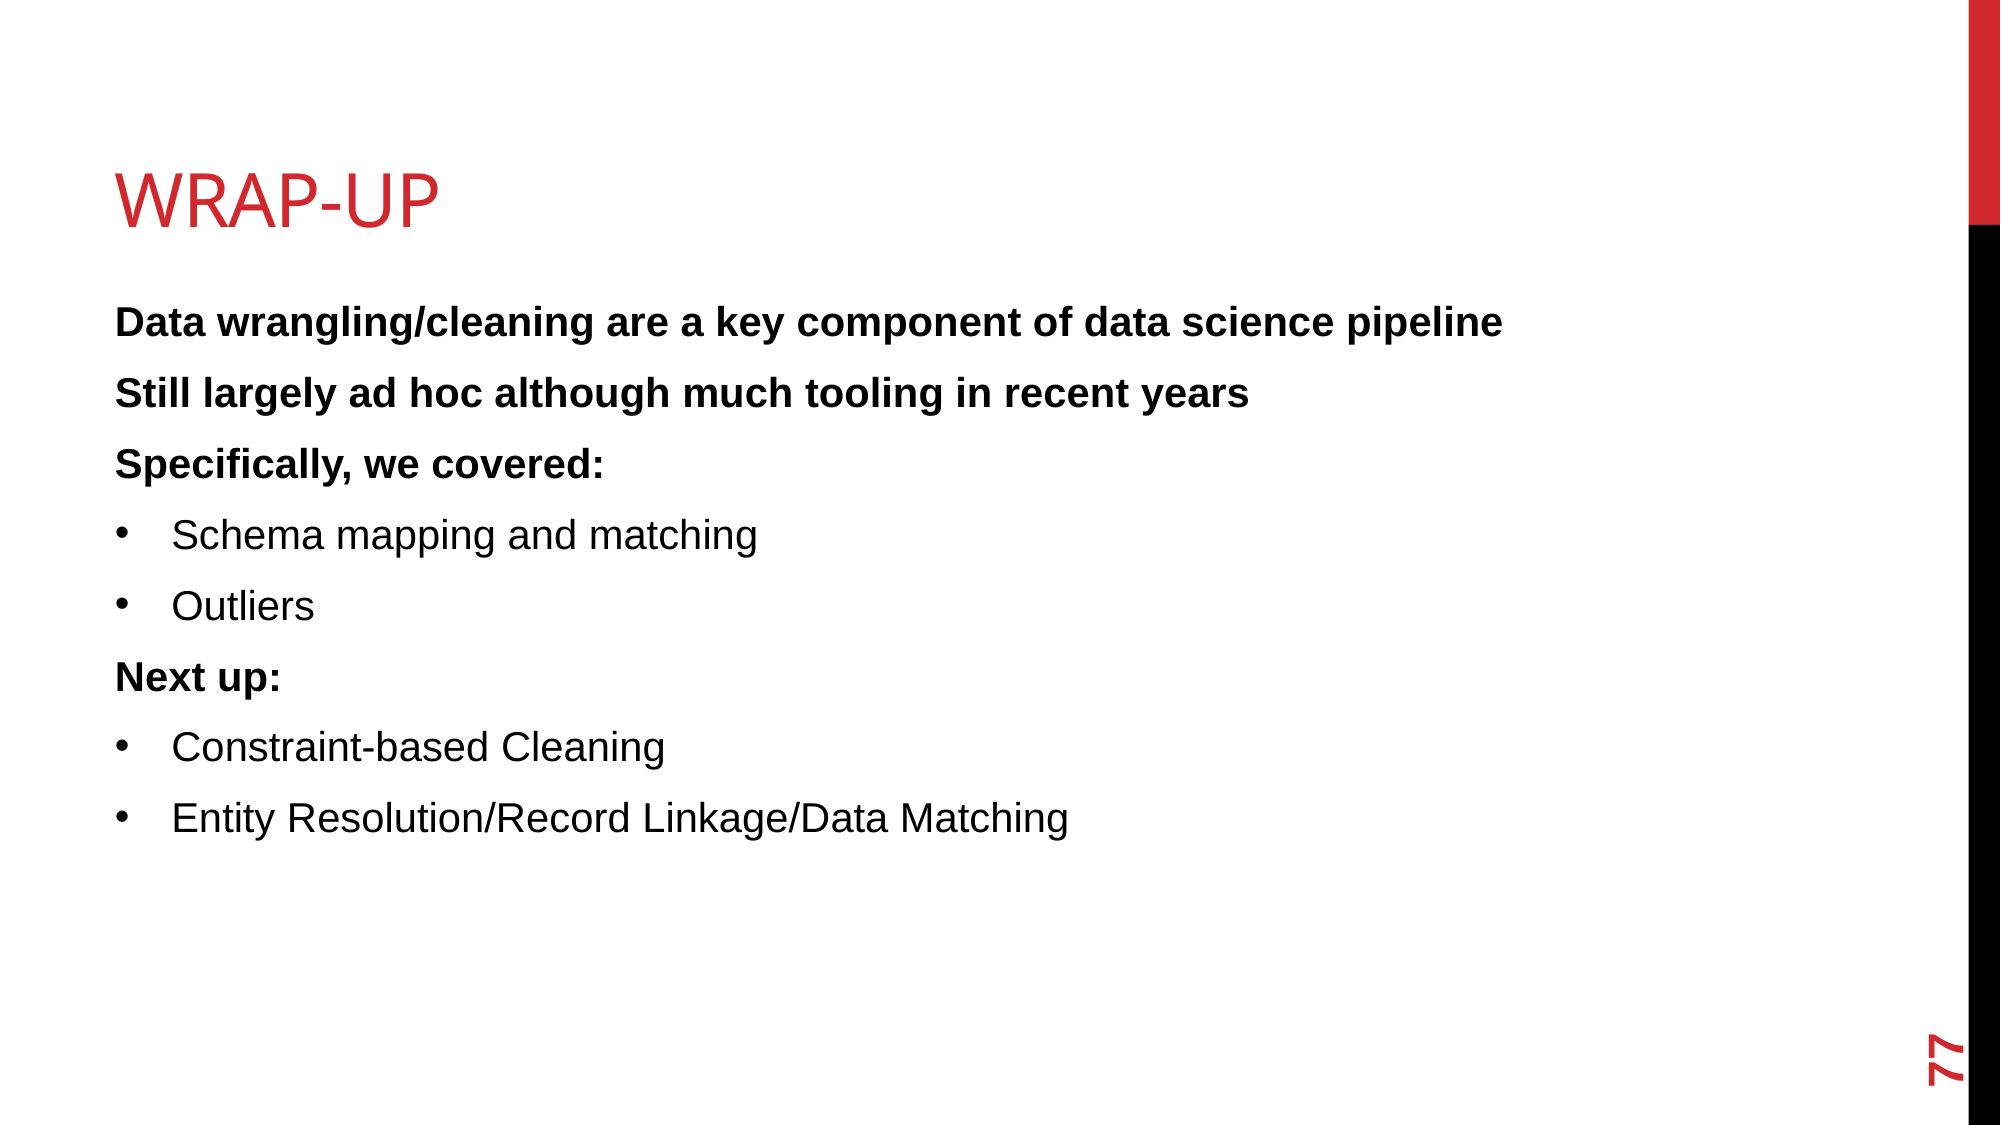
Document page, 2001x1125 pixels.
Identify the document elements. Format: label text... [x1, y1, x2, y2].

title Wrap-up [99, 25, 1367, 250]
list Data wrangling/cleaning are a key component of data science pipeline Still largely ad hoc although much tooling in recent years Specifically, we covered: Schema mapping and matching Outliers Next up: Constraint-based Cleaning Entity Resolution/Record Linkage/Data Matching [99, 287, 1767, 1005]
slide_number 77 [1903, 887, 1984, 1104]
